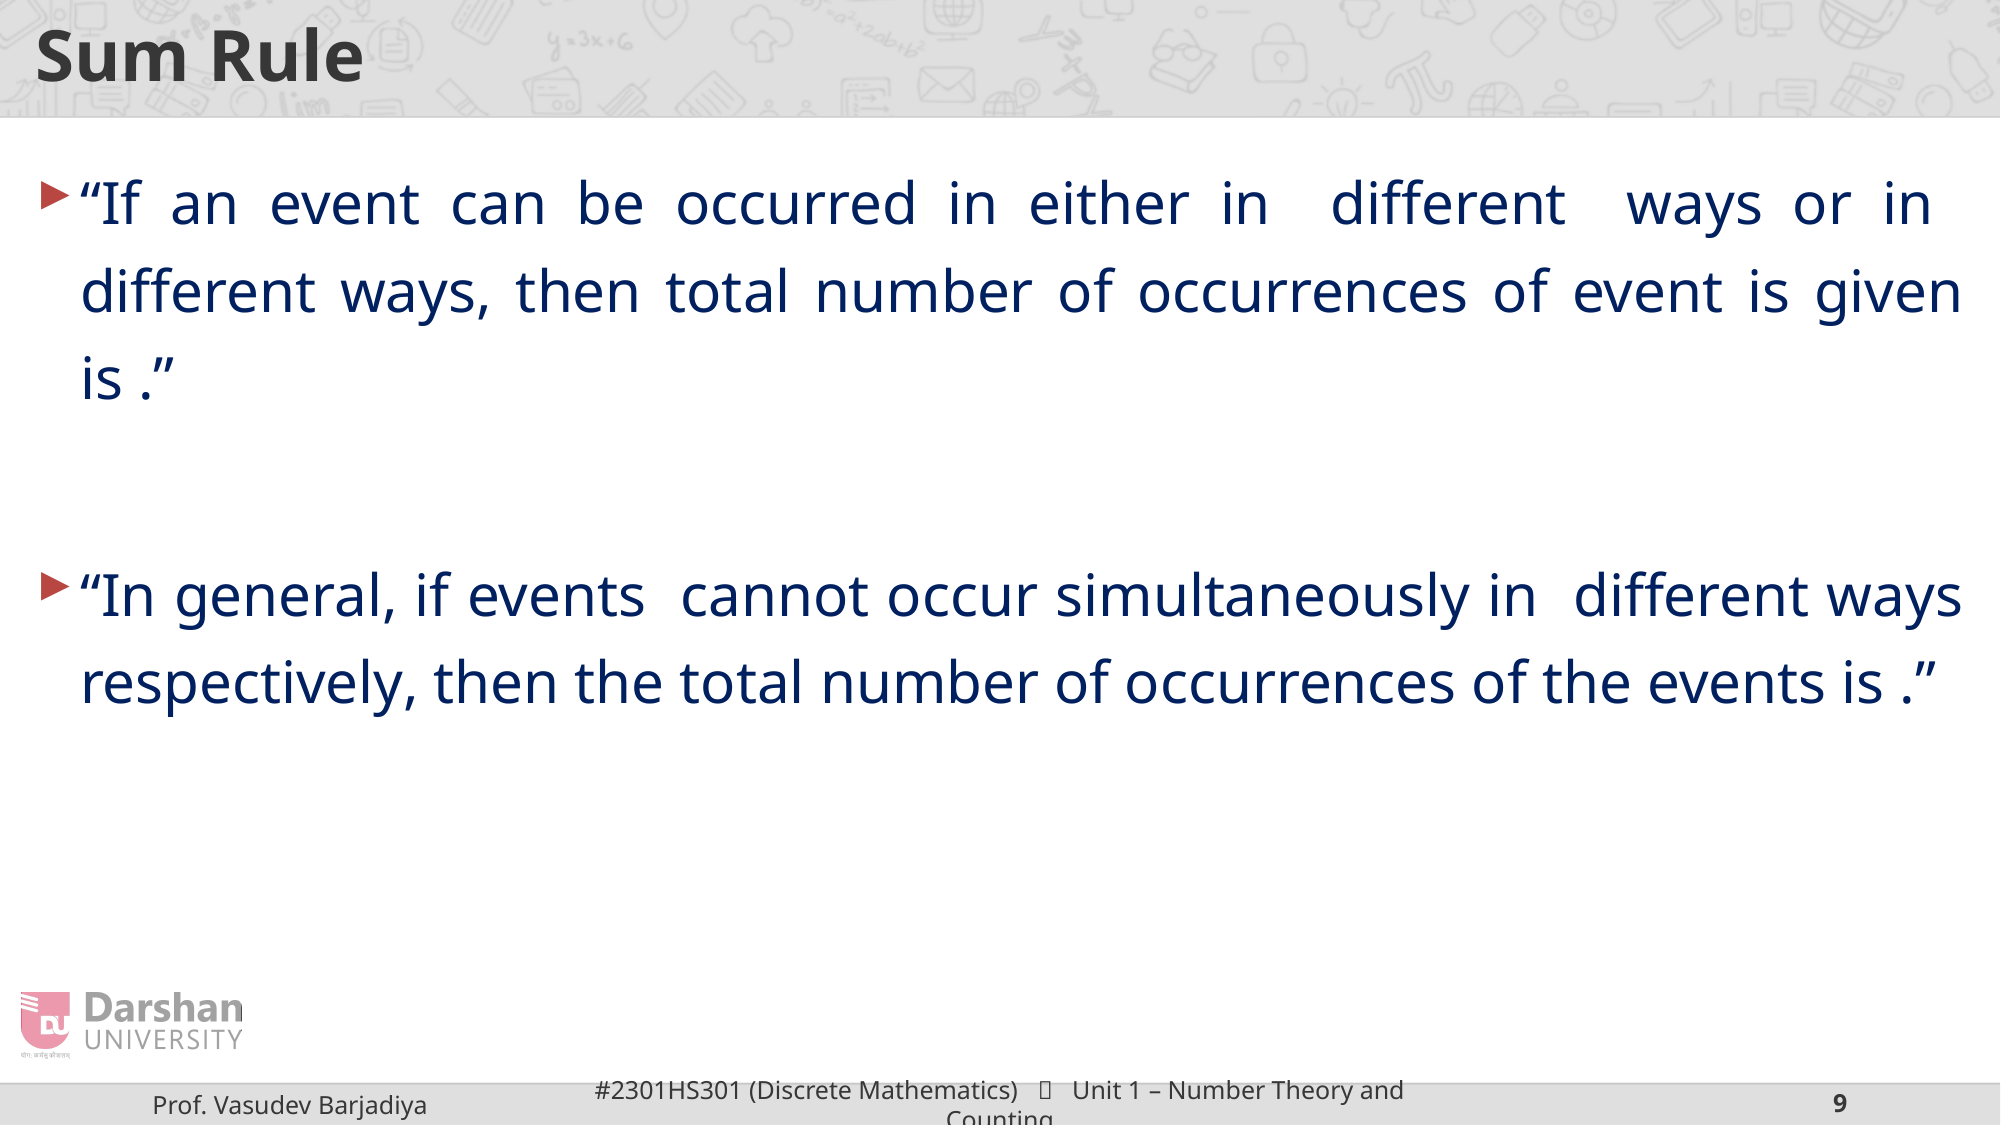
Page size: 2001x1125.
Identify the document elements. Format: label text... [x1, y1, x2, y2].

title Sum Rule [0, 0, 2000, 117]
